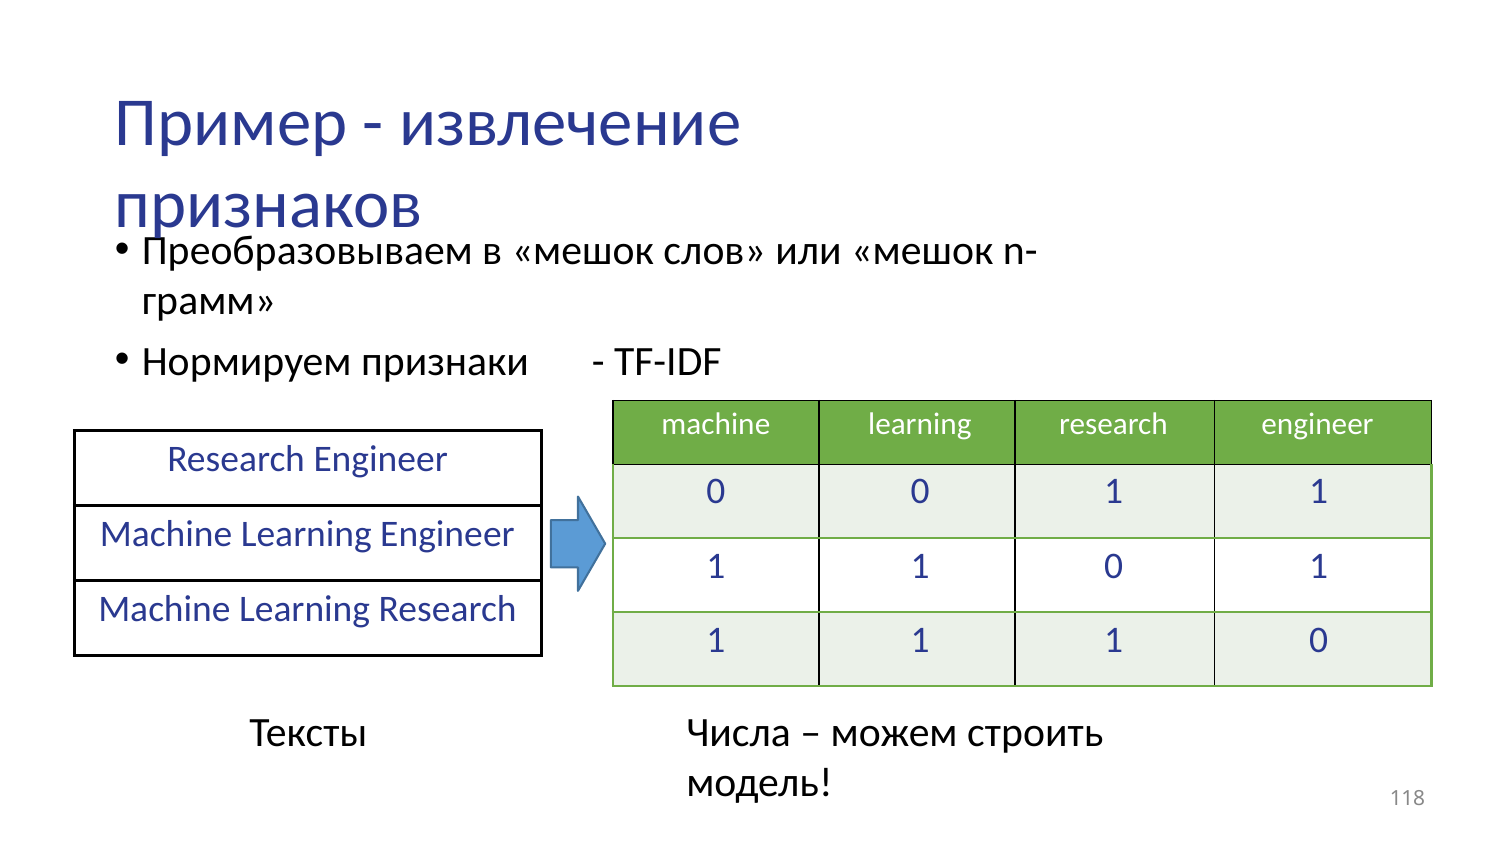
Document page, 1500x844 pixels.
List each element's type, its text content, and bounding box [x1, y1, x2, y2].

table_cell 1 [1215, 539, 1430, 611]
table_cell 1 [820, 613, 1014, 685]
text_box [550, 496, 606, 592]
text_box Тексты [247, 702, 369, 755]
text_box Числа – можем строить модель! [684, 702, 1260, 805]
table_header learning [820, 401, 1014, 464]
table_cell 1 [820, 539, 1014, 611]
table_header Research Engineer [76, 432, 540, 504]
table_header machine [614, 401, 818, 464]
text_box Преобразовываем в «мешок слов» или «мешок n-грамм» Нормируем признаки - TF-IDF [112, 210, 1147, 384]
table_cell 0 [614, 465, 818, 537]
table_header engineer [1215, 401, 1431, 464]
table_cell 1 [1215, 465, 1430, 537]
table_cell 0 [1016, 539, 1214, 611]
table_cell 0 [1215, 613, 1430, 685]
table_header research [1016, 401, 1214, 464]
title Пример - извлечение признаков [112, 75, 1057, 242]
table_cell 1 [614, 539, 818, 611]
table_cell 1 [614, 613, 818, 685]
table_cell Machine Learning Engineer [76, 507, 540, 579]
table_cell 1 [1016, 465, 1214, 537]
table_cell 0 [820, 465, 1014, 537]
table_cell 1 [1016, 613, 1214, 685]
table_cell Machine Learning Research [76, 582, 540, 654]
slide_number ‹#› [1080, 784, 1425, 844]
